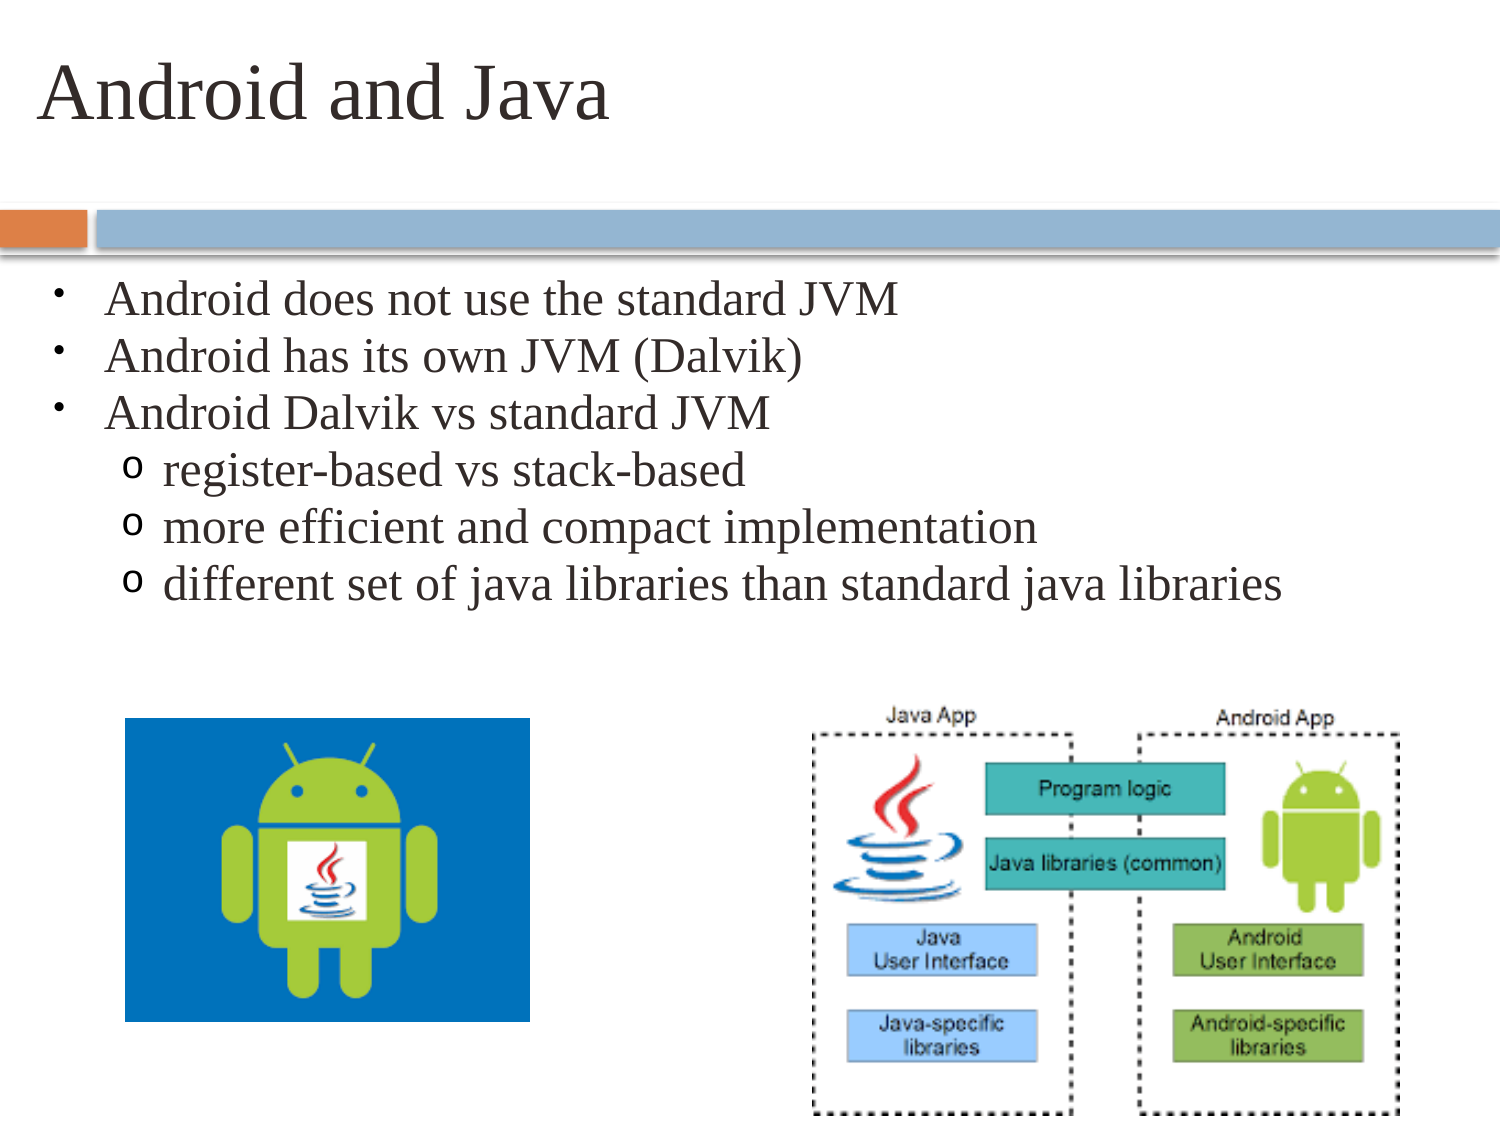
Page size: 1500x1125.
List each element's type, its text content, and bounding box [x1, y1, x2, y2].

picture [124, 718, 530, 1023]
title Android and Java [36, 45, 1466, 181]
picture [812, 699, 1401, 1117]
list Android does not use the standard JVM Android has its own JVM (Dalvik) Android Dalvik vs standard JVM register-based vs stack-based more efficient and compact implementation different set of java libraries than standard java libraries [36, 270, 1464, 1080]
